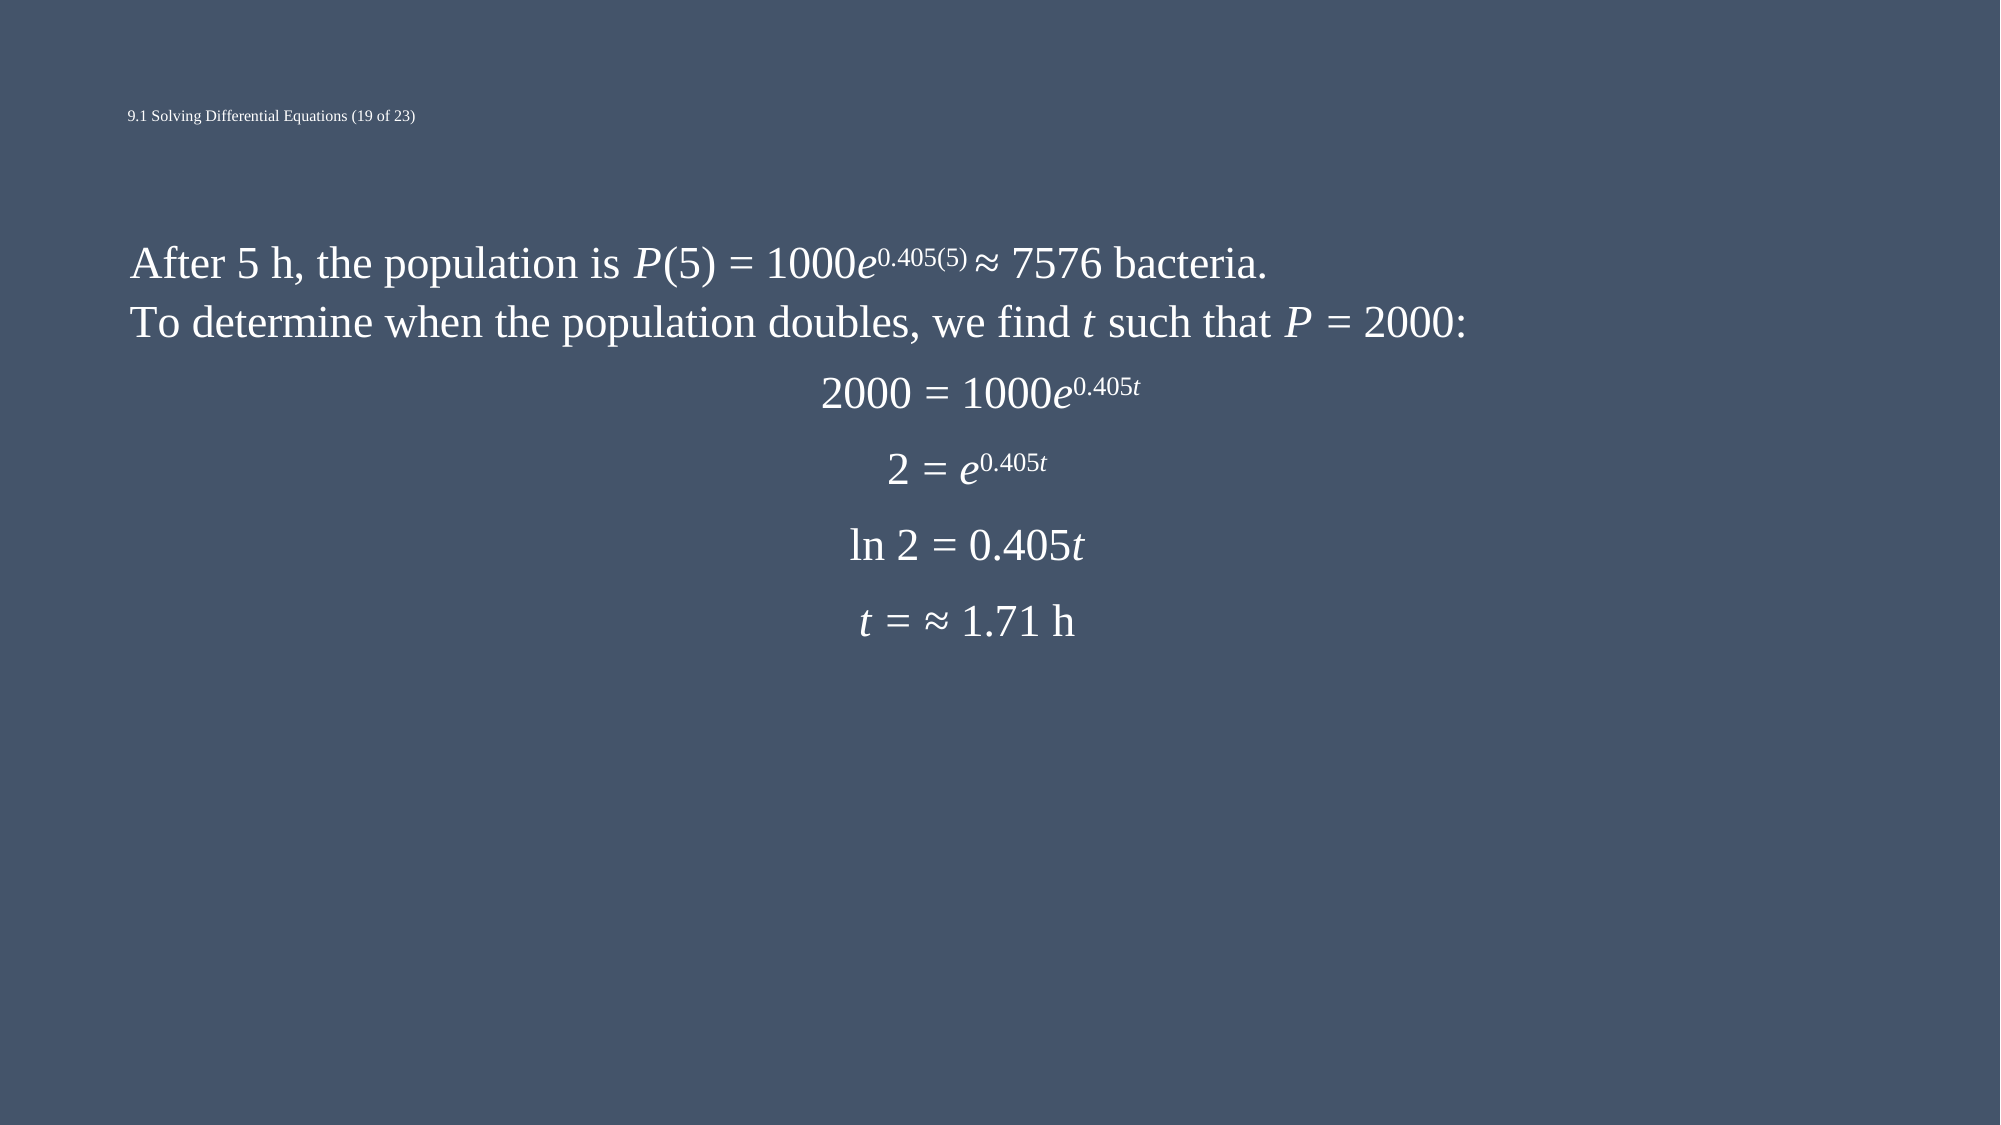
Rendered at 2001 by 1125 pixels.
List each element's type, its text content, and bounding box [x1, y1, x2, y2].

title 9.1 Solving Differential Equations (19 of 23) [112, 99, 1775, 203]
